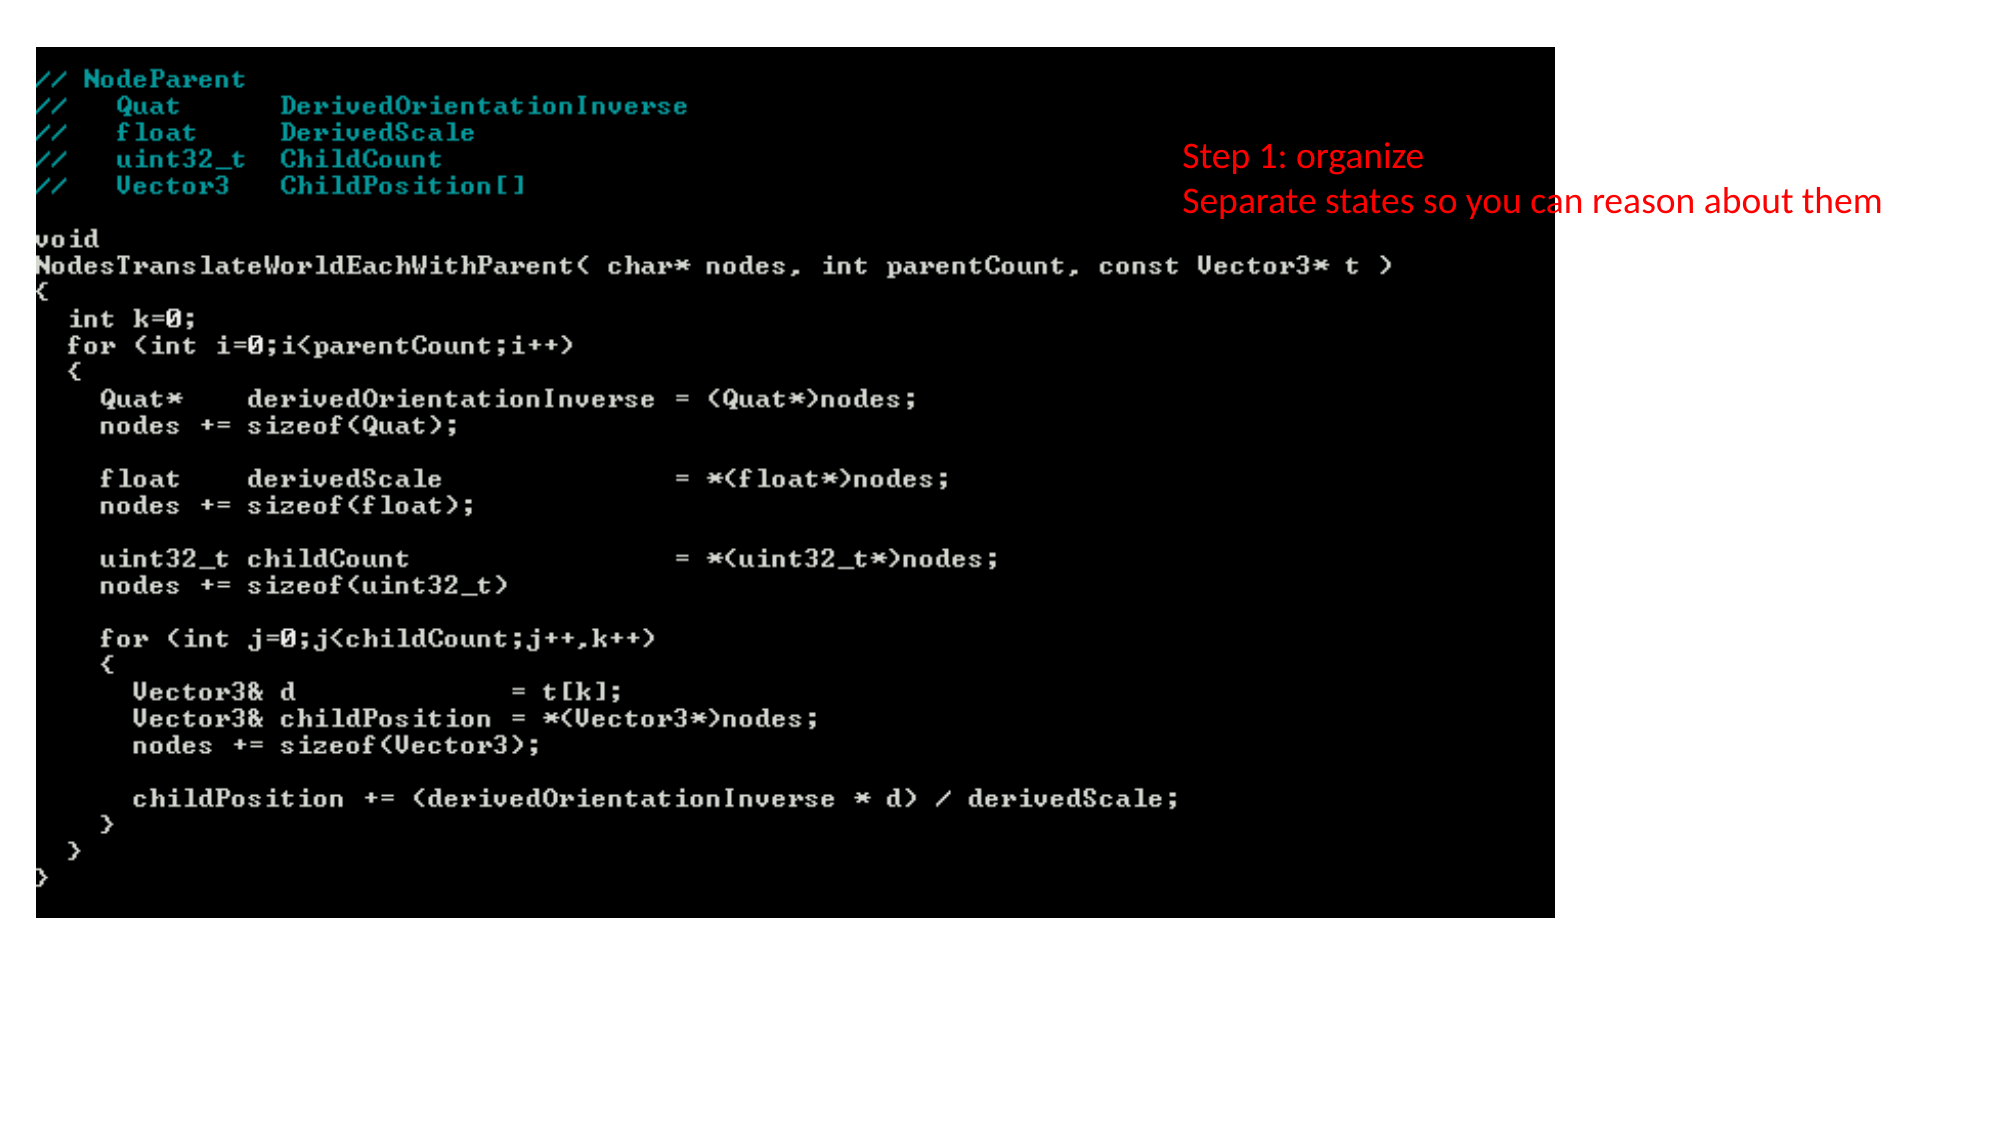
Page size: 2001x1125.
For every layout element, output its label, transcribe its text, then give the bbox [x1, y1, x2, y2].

picture [36, 47, 1555, 918]
text_box Step 1: organize Separate states so you can reason about them [1555, 123, 1899, 229]
